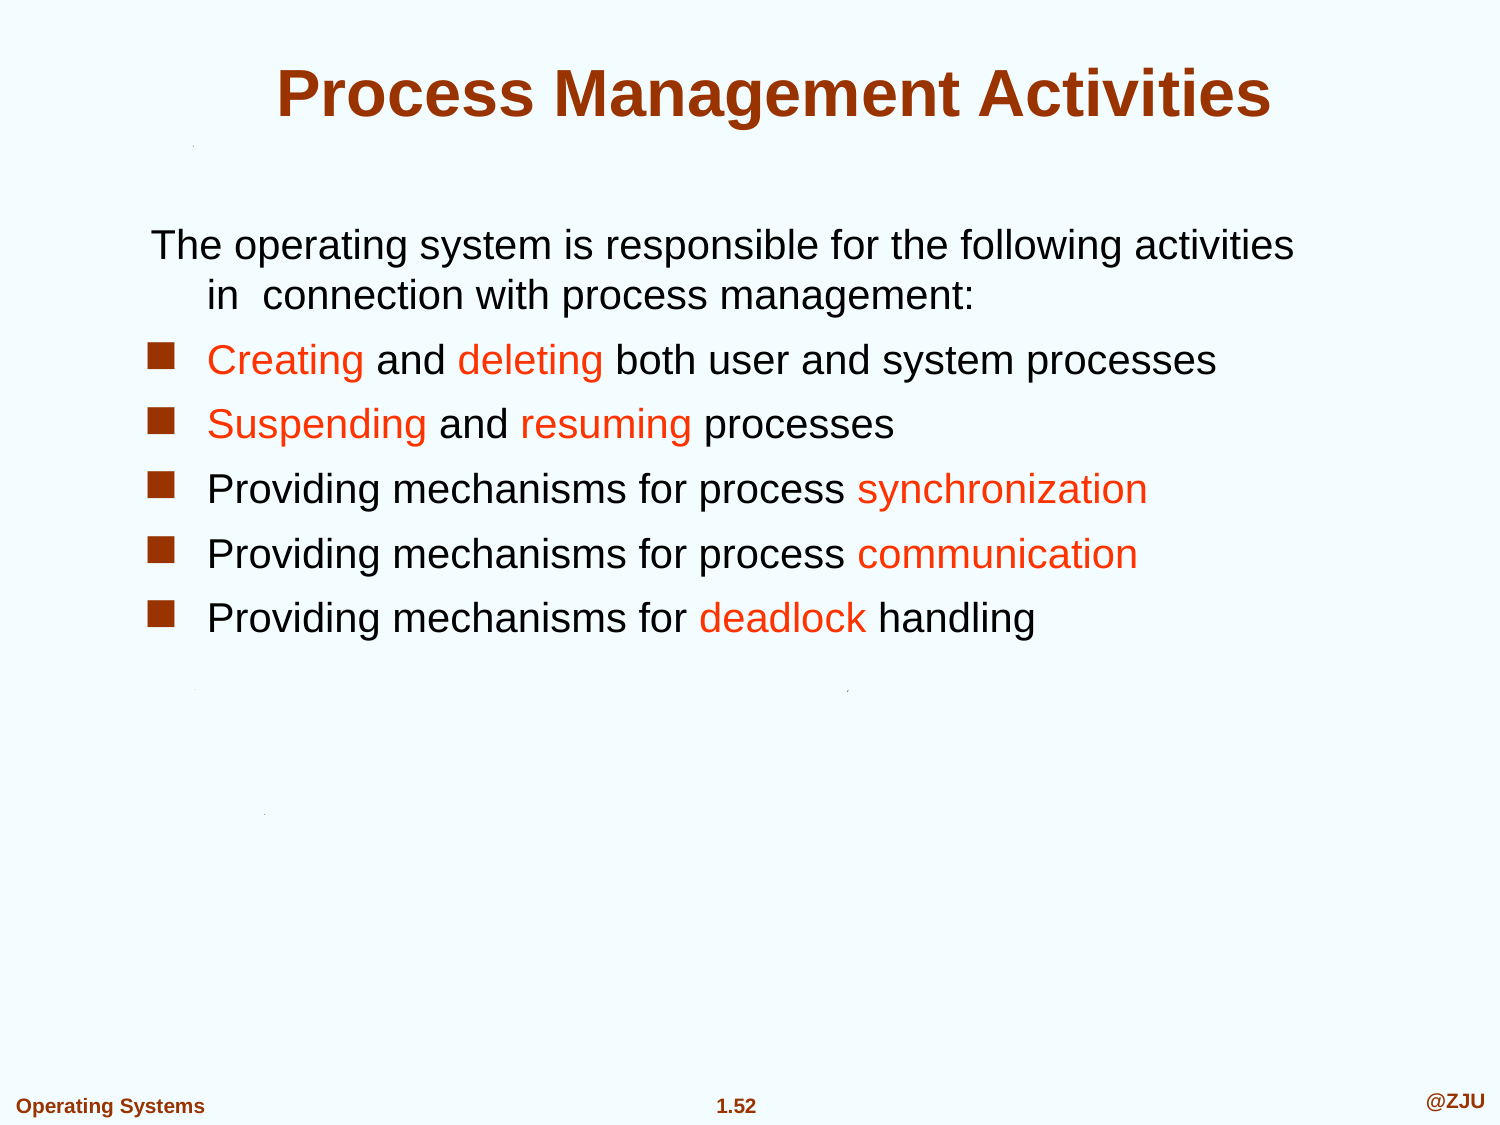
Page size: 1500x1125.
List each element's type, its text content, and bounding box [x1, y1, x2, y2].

title Process Management Activities [112, 37, 1438, 138]
list The operating system is responsible for the following activities in connection with process management: Creating and deleting both user and system processes Suspending and resuming processes Providing mechanisms for process synchronization Providing mechanisms for process communication Providing mechanisms for deadlock handling [135, 210, 1342, 946]
